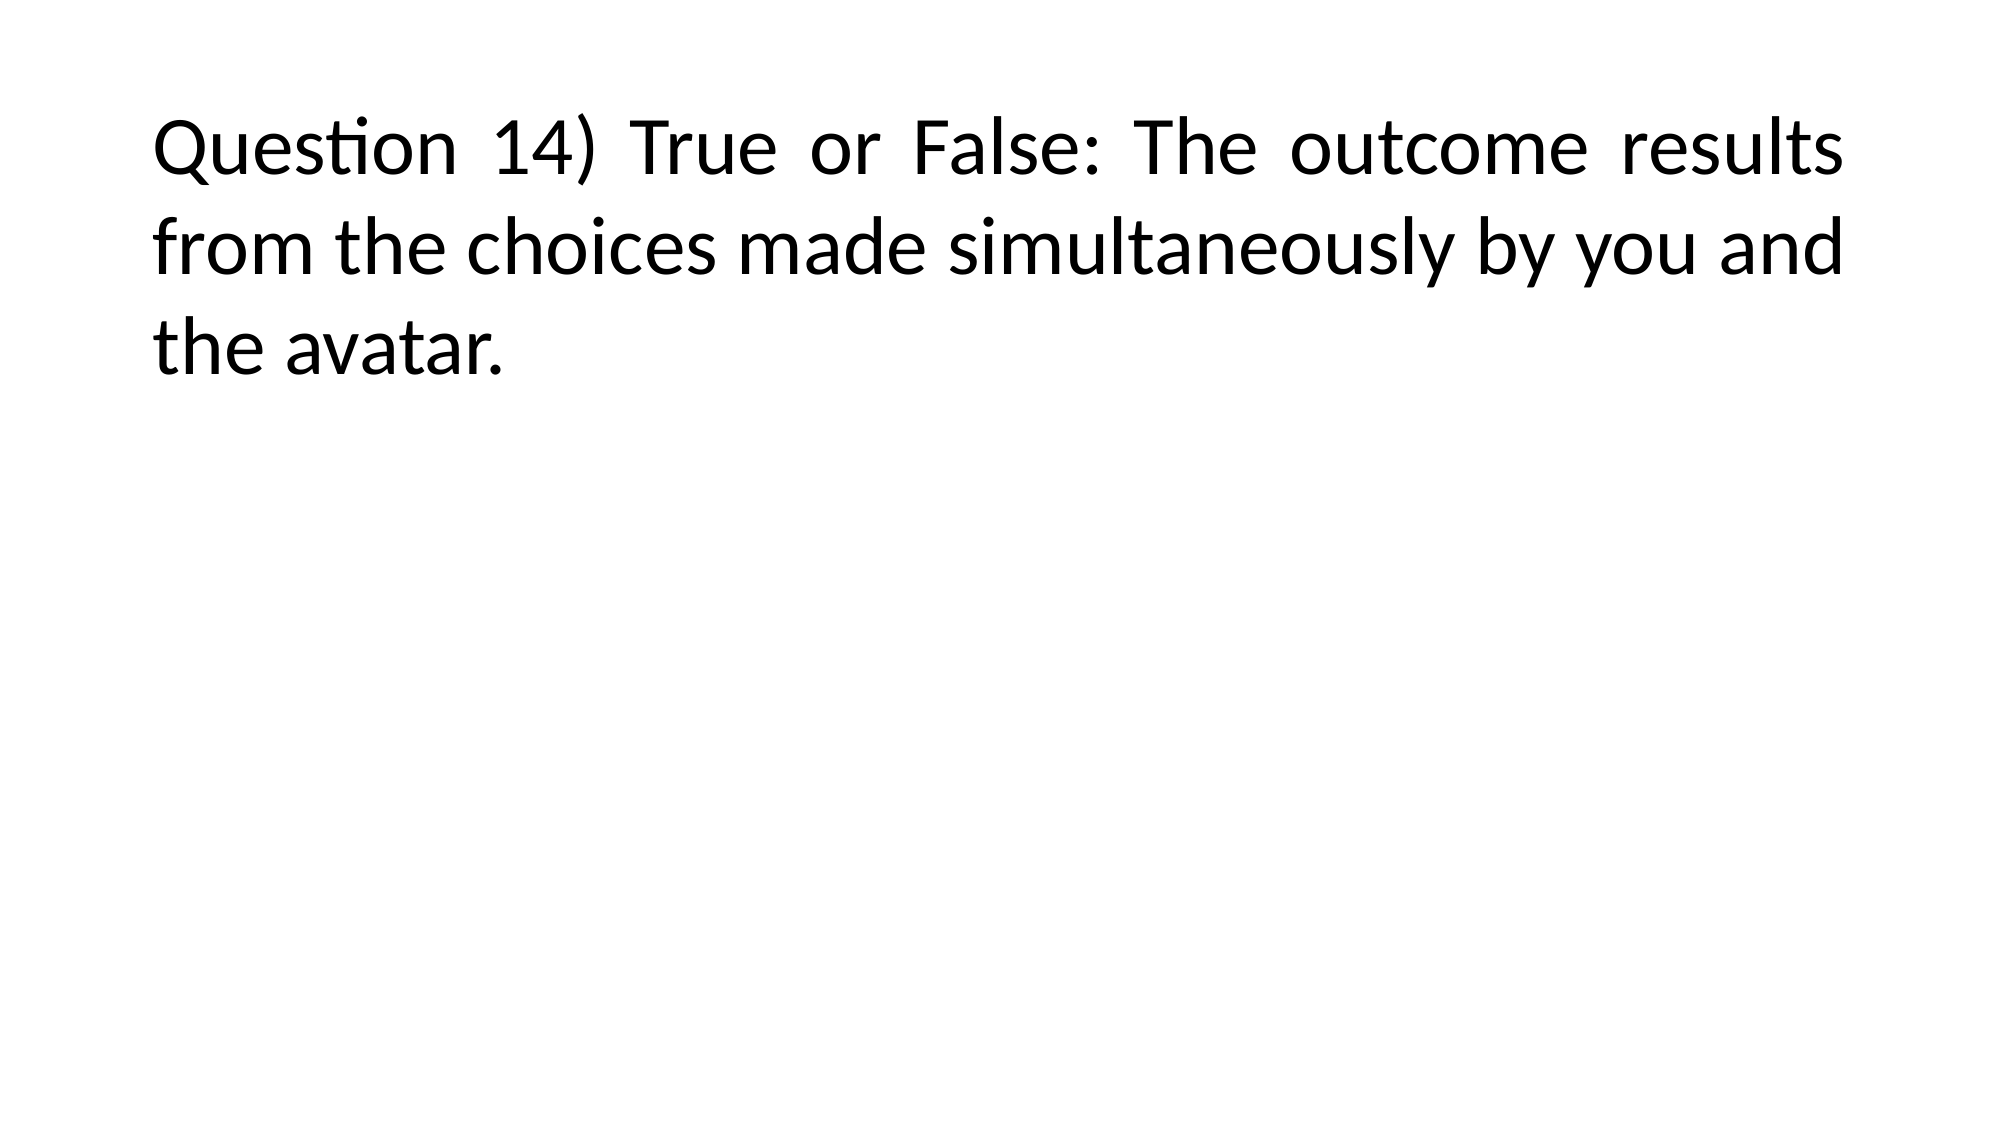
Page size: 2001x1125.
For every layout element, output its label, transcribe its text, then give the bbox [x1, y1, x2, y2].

list Question 14) True or False: The outcome results from the choices made simultaneously by you and the avatar. [137, 84, 1863, 798]
